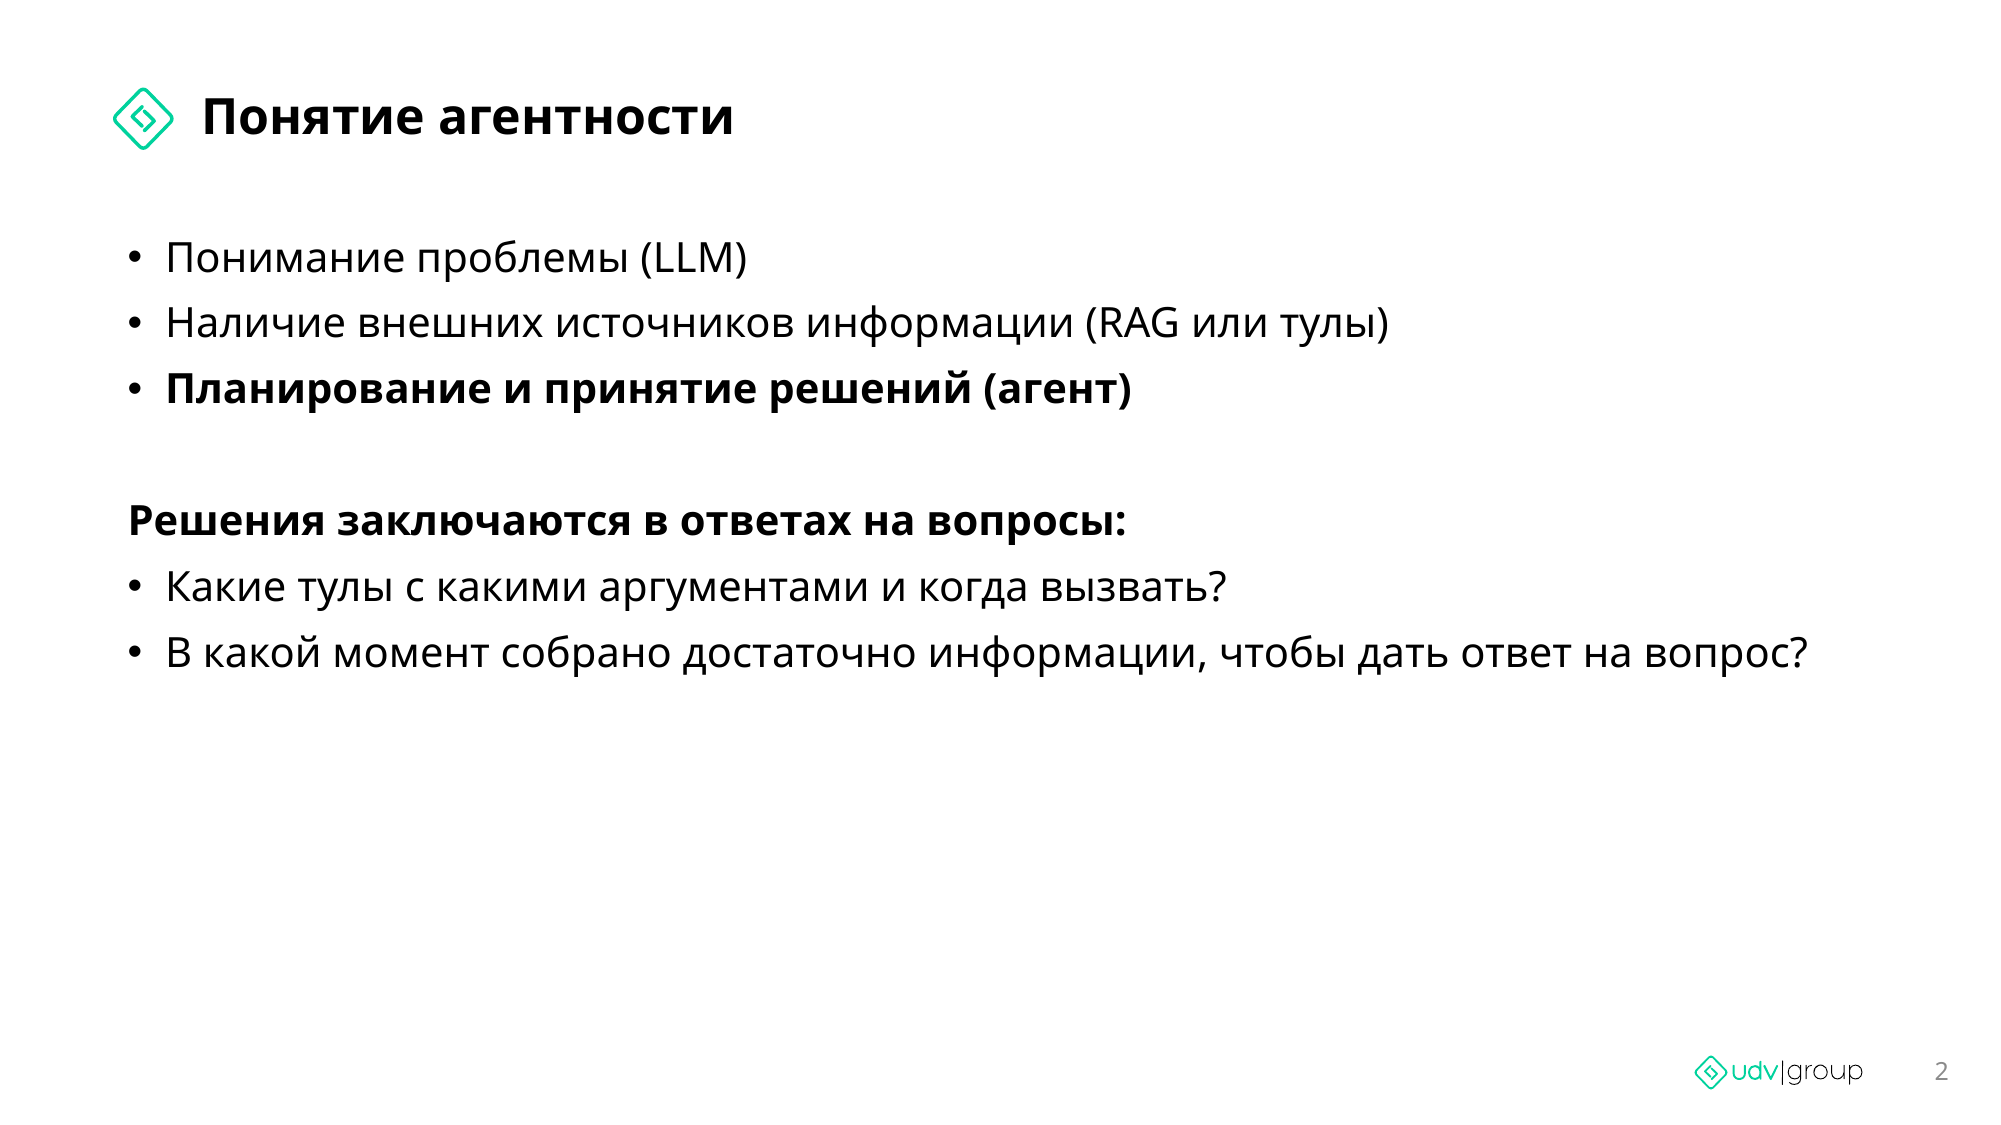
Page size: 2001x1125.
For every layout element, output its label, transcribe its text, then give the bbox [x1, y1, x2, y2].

slide_number 2 [1879, 1042, 1964, 1103]
list Понимание проблемы (LLM) Наличие внешних источников информации (RAG или тулы) Планирование и принятие решений (агент) Решения заключаются в ответах на вопросы: Какие тулы с какими аргументами и когда вызвать? В какой момент собрано достаточно информации, чтобы дать ответ на вопрос? [112, 228, 1863, 943]
title Понятие агентности [186, 86, 1863, 151]
